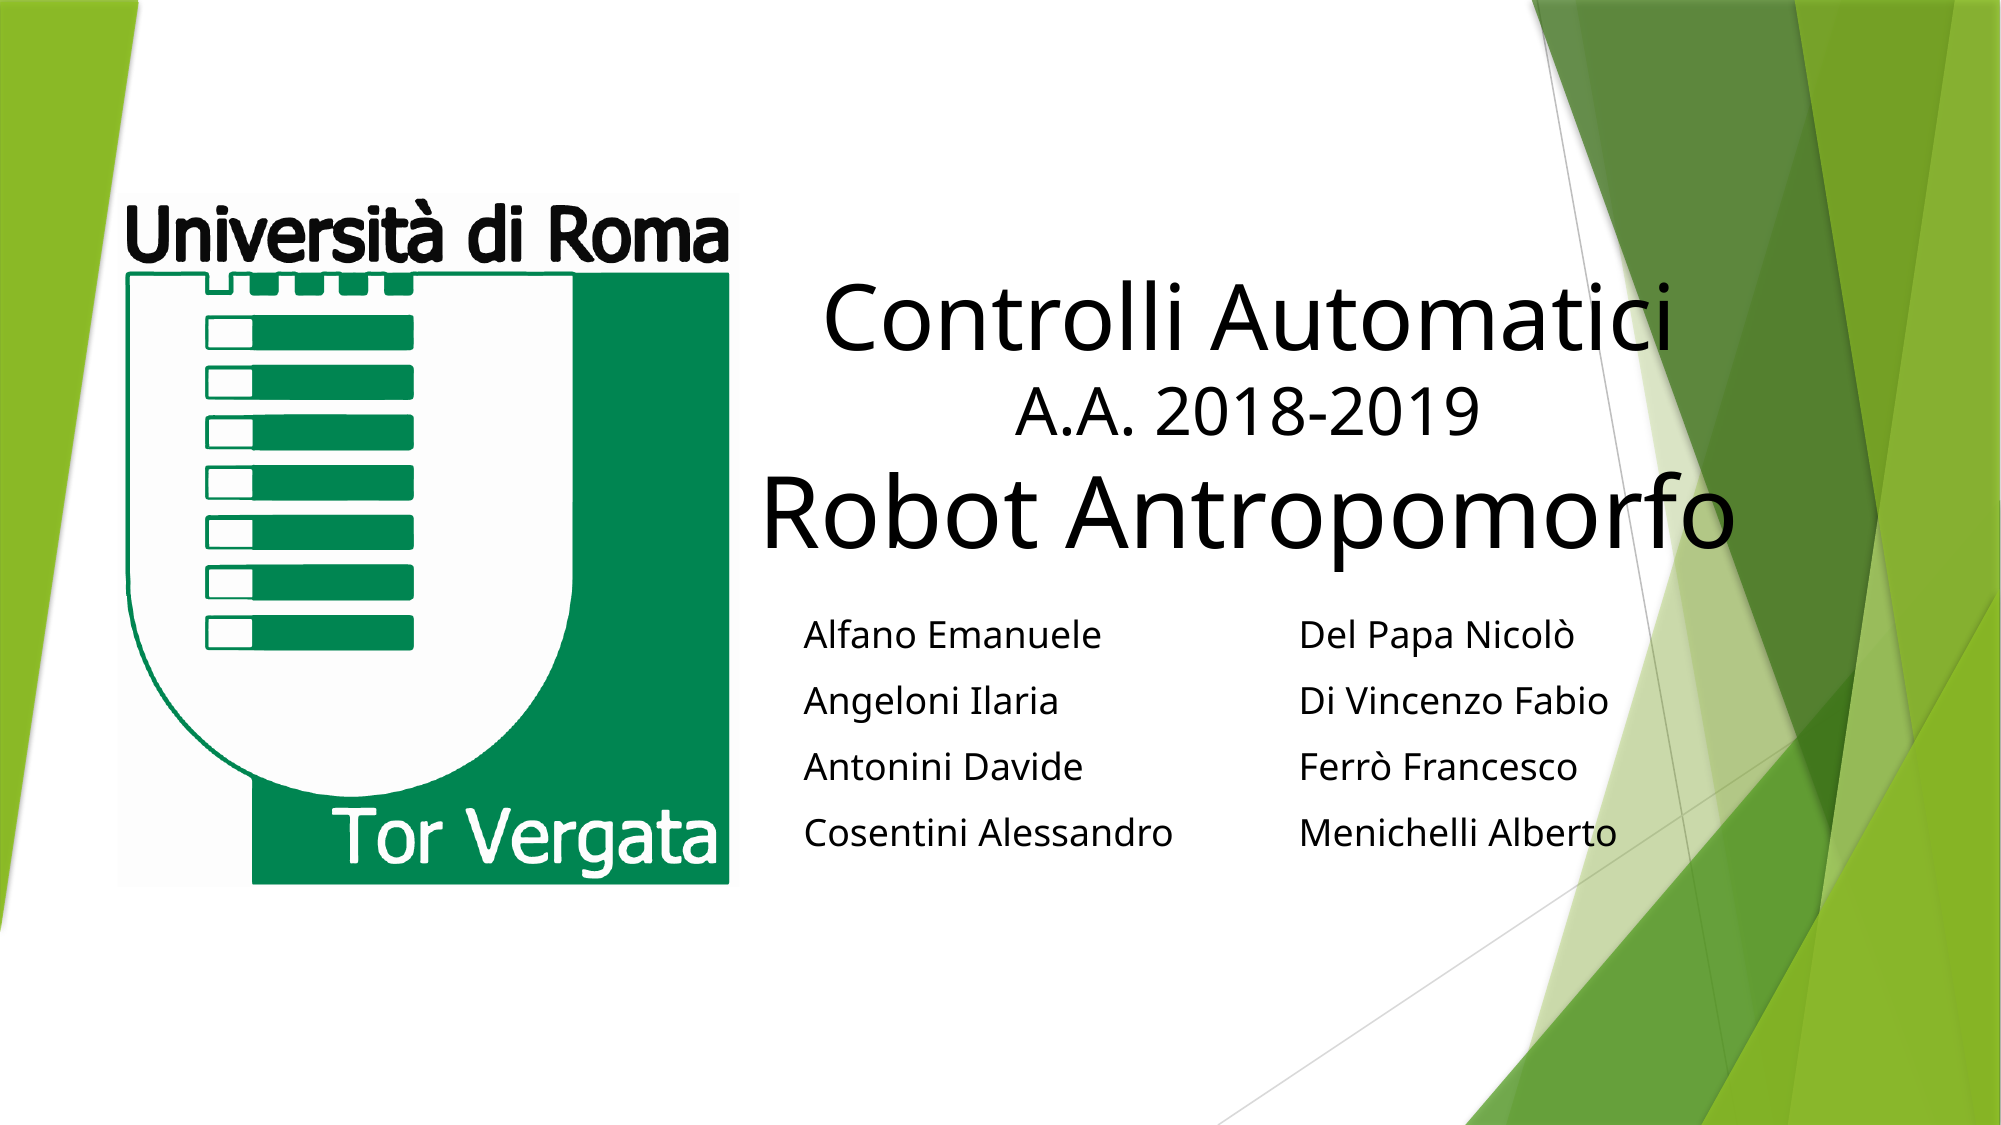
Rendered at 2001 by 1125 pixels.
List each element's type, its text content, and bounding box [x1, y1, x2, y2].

text_box Del Papa Nicolò Di Vincenzo Fabio Ferrò Francesco Menichelli Alberto [1208, 603, 1775, 989]
picture [117, 192, 740, 888]
text_box [0, 1, 140, 933]
subtitle Alfano Emanuele Angeloni Ilaria Antonini Davide Cosentini Alessandro [788, 686, 1208, 870]
title Controlli Automatici A.A. 2018-2019 Robot Antropomorfo [741, 193, 1773, 686]
